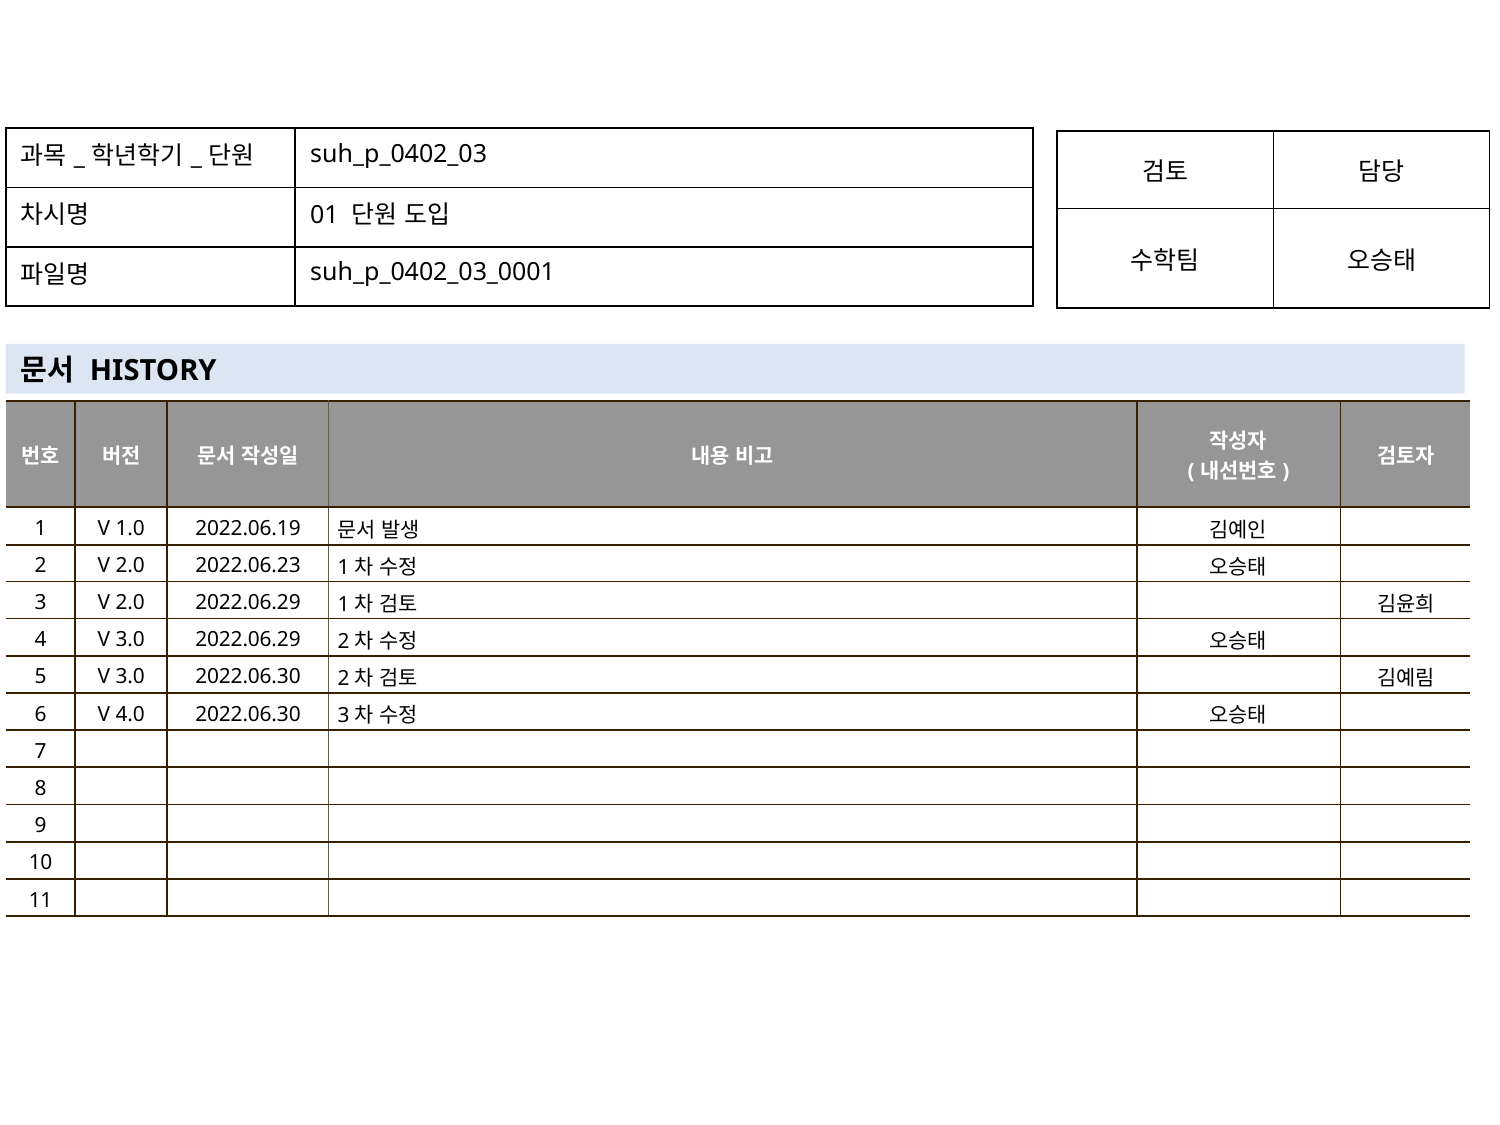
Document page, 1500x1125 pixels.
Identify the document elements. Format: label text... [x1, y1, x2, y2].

table_cell [1138, 843, 1340, 878]
table_cell [1341, 843, 1470, 878]
table_cell V 1.0 [76, 508, 166, 544]
table_cell [168, 843, 328, 878]
table_cell 문서 발생 [329, 508, 1136, 544]
table_cell V 2.0 [76, 582, 166, 618]
table_header 번호 [6, 402, 74, 506]
table_cell [76, 880, 166, 915]
table_cell 김예림 [1341, 657, 1470, 692]
table_header 담당 [1274, 132, 1489, 208]
table_cell 오승태 [1138, 546, 1340, 581]
table_cell 김예인 [1138, 508, 1340, 544]
table_cell V 3.0 [76, 657, 166, 692]
table_header suh_p_0402_03 [296, 129, 1032, 187]
table_cell 01 단원 도입 [296, 188, 1032, 246]
table_cell 1차 검토 [329, 582, 1136, 618]
table_cell [1138, 768, 1340, 804]
table_header 검토 [1058, 132, 1273, 208]
table_cell [1341, 619, 1470, 655]
table_header 내용 비고 [329, 402, 1136, 506]
table_cell [329, 731, 1136, 766]
table_header 버전 [76, 402, 166, 506]
table_cell [168, 880, 328, 915]
table_cell [1341, 880, 1470, 915]
table_cell 7 [6, 731, 74, 766]
table_cell [1341, 694, 1470, 729]
table_cell [1341, 805, 1470, 841]
table_cell [329, 843, 1136, 878]
table_header 작성자 (내선번호) [1138, 402, 1340, 506]
table_cell [1138, 880, 1340, 915]
table_cell [76, 768, 166, 804]
table_cell 10 [6, 843, 74, 878]
table_cell [76, 843, 166, 878]
table_cell [1138, 731, 1340, 766]
table_cell 2022.06.29 [168, 619, 328, 655]
table_header 문서 작성일 [168, 402, 328, 506]
table_cell [1341, 546, 1470, 581]
table_cell [1138, 657, 1340, 692]
table_cell 오승태 [1138, 619, 1340, 655]
table_cell [1138, 582, 1340, 618]
table_cell V 4.0 [76, 694, 166, 729]
table_cell 2022.06.30 [168, 657, 328, 692]
table_cell 2 [6, 546, 74, 581]
table_cell 1 [6, 508, 74, 544]
table_cell 2차 검토 [329, 657, 1136, 692]
table_cell 3 [6, 582, 74, 618]
table_cell 차시명 [7, 188, 294, 246]
table_cell 2022.06.29 [168, 582, 328, 618]
table_cell 2022.06.30 [168, 694, 328, 729]
table_cell 파일명 [7, 248, 294, 305]
table_cell 8 [6, 768, 74, 804]
table_cell 6 [6, 694, 74, 729]
table_cell [168, 768, 328, 804]
table_cell 2022.06.19 [168, 508, 328, 544]
table_cell 9 [6, 805, 74, 841]
table_cell [168, 731, 328, 766]
table_cell 2022.06.23 [168, 546, 328, 581]
table_cell [1341, 731, 1470, 766]
table_cell 11 [6, 880, 74, 915]
table_cell [76, 805, 166, 841]
text_box 문서 HISTORY [5, 343, 1465, 394]
table_cell [329, 880, 1136, 915]
table_cell 5 [6, 657, 74, 692]
table_header 검토자 [1341, 402, 1470, 506]
table_cell 4 [6, 619, 74, 655]
table_cell [1341, 508, 1470, 544]
table_cell 2차 수정 [329, 619, 1136, 655]
table_cell 3차 수정 [329, 694, 1136, 729]
table_cell [329, 768, 1136, 804]
table_cell 수학팀 [1058, 209, 1273, 307]
table_cell [329, 805, 1136, 841]
table_cell [76, 731, 166, 766]
table_cell V 2.0 [76, 546, 166, 581]
table_cell suh_p_0402_03_0001 [296, 248, 1032, 305]
table_cell [1138, 805, 1340, 841]
table_cell V 3.0 [76, 619, 166, 655]
table_cell 오승태 [1138, 694, 1340, 729]
table_cell 김윤희 [1341, 582, 1470, 618]
table_cell [1341, 768, 1470, 804]
table_cell [168, 805, 328, 841]
table_cell 오승태 [1274, 209, 1489, 307]
table_cell 1차 수정 [329, 546, 1136, 581]
table_header 과목_학년학기_단원 [7, 129, 294, 187]
